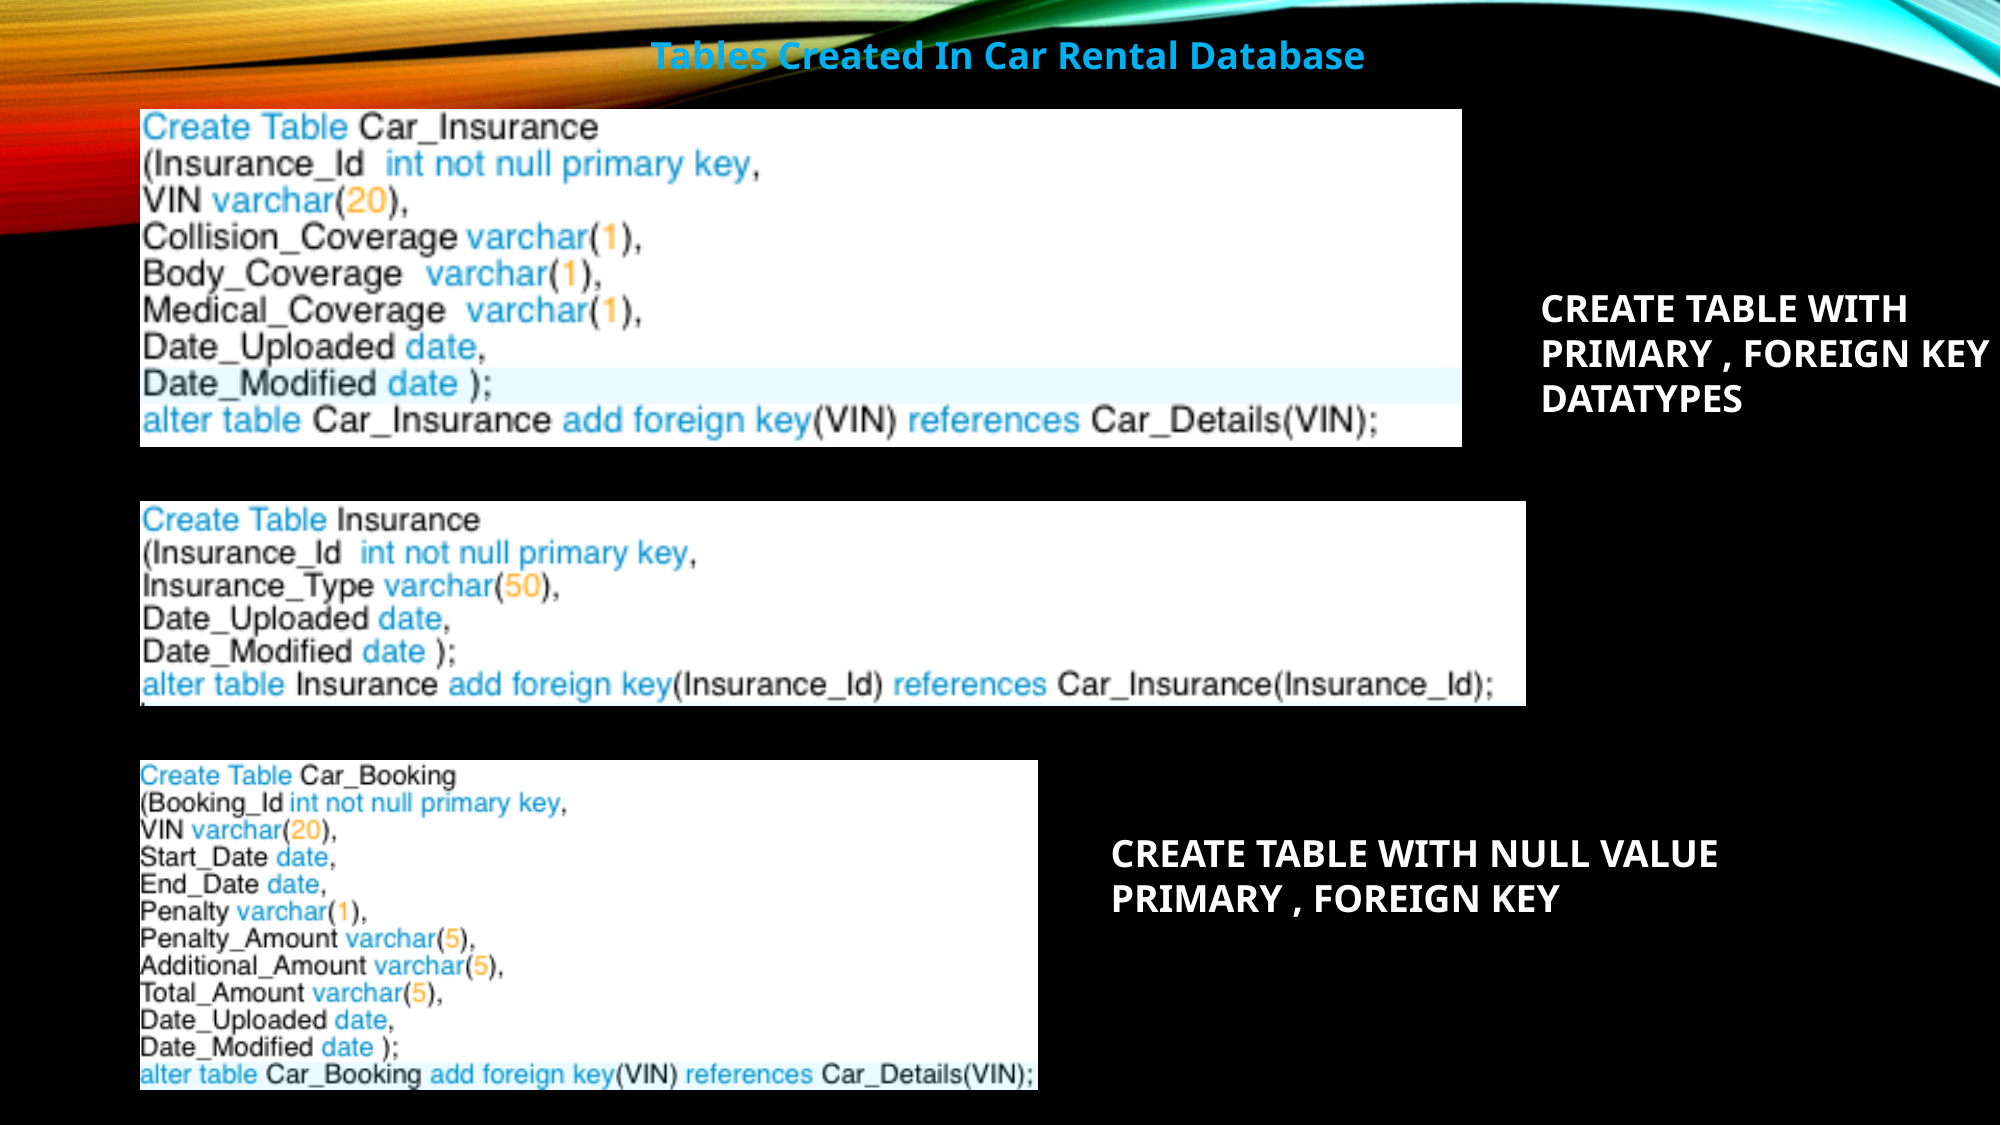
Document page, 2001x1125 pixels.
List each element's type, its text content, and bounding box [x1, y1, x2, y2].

text_box CREATE TABLE WITH NULL VALUE PRIMARY , FOREIGN KEY [1095, 822, 1734, 928]
picture [139, 759, 1039, 1090]
picture [139, 500, 1526, 706]
picture [0, 0, 2000, 447]
text_box CREATE TABLE WITH PRIMARY , FOREIGN KEY , DATATYPES [1525, 277, 2000, 428]
text_box Tables Created In Car Rental Database [635, 24, 1382, 85]
